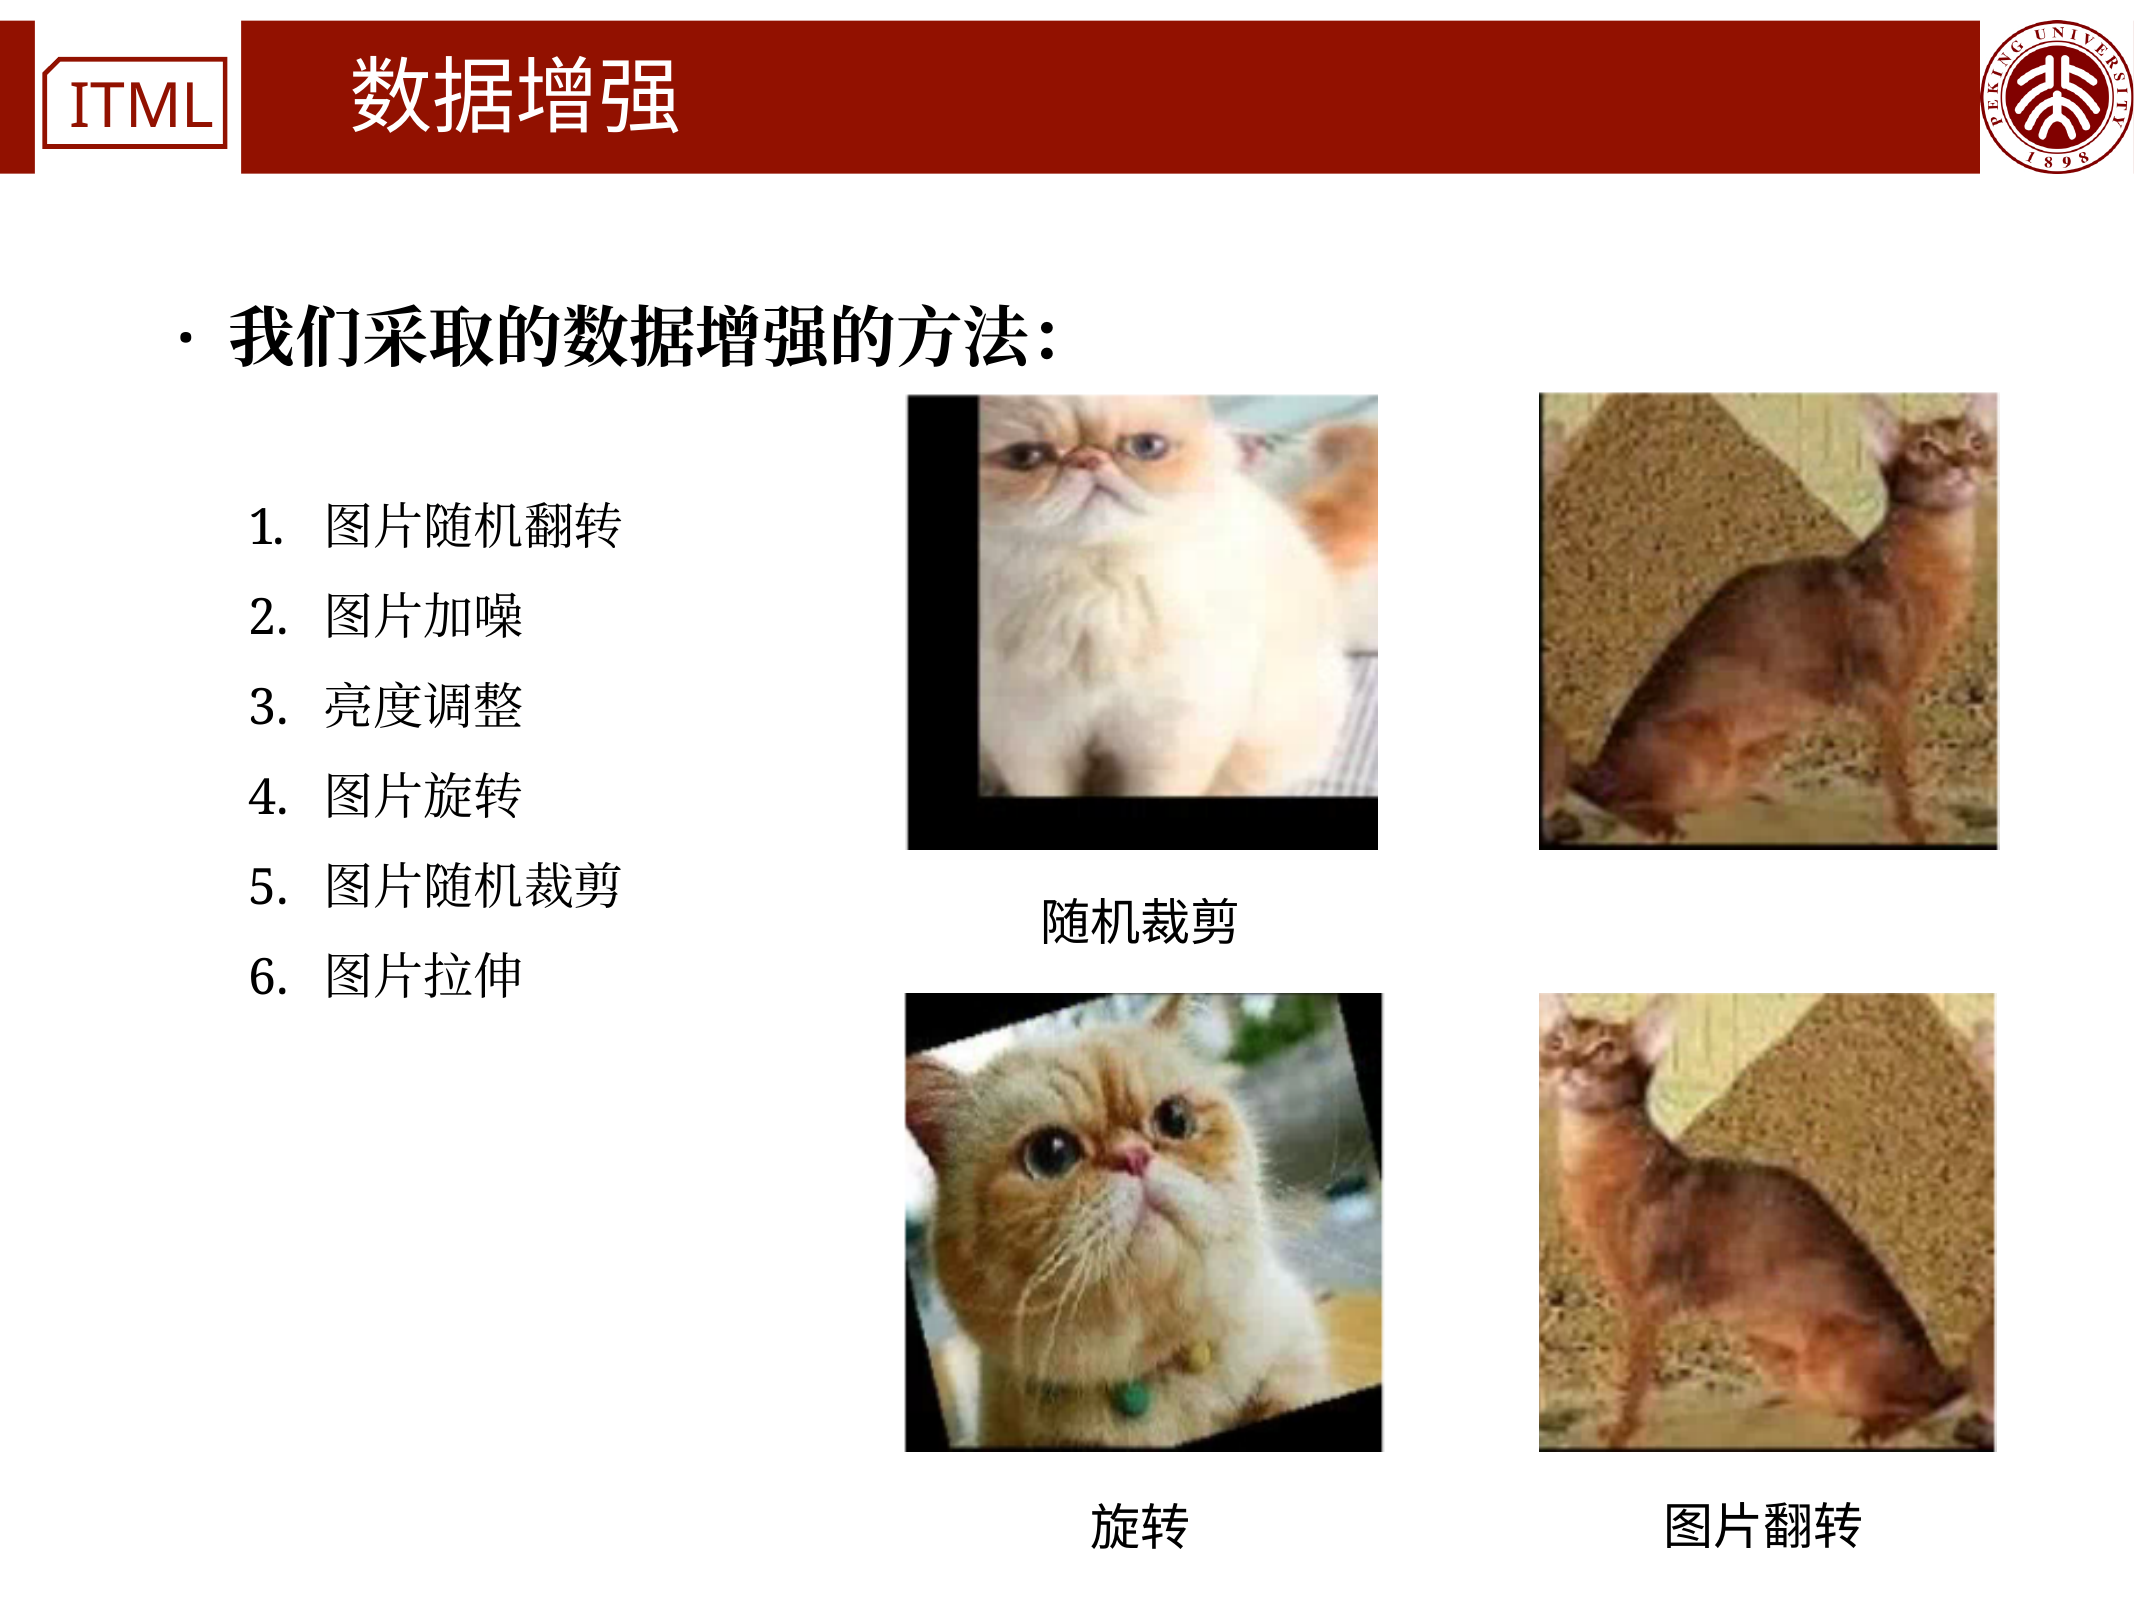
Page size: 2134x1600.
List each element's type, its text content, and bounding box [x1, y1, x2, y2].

text_box 随机裁剪 [904, 882, 1378, 959]
text_box · 我们采取的数据增强的方法： 图片随机翻转 图片加噪 亮度调整 图片旋转 图片随机裁剪 图片拉伸 [161, 246, 2037, 1540]
title 数据增强 [334, 35, 1888, 159]
picture [1538, 391, 2000, 850]
text_box 旋转 [958, 1486, 1323, 1564]
picture [903, 391, 1378, 850]
picture [1538, 993, 1997, 1452]
text_box 图片翻转 [1600, 1486, 1926, 1564]
picture [903, 993, 1387, 1452]
picture [1980, 20, 2134, 174]
